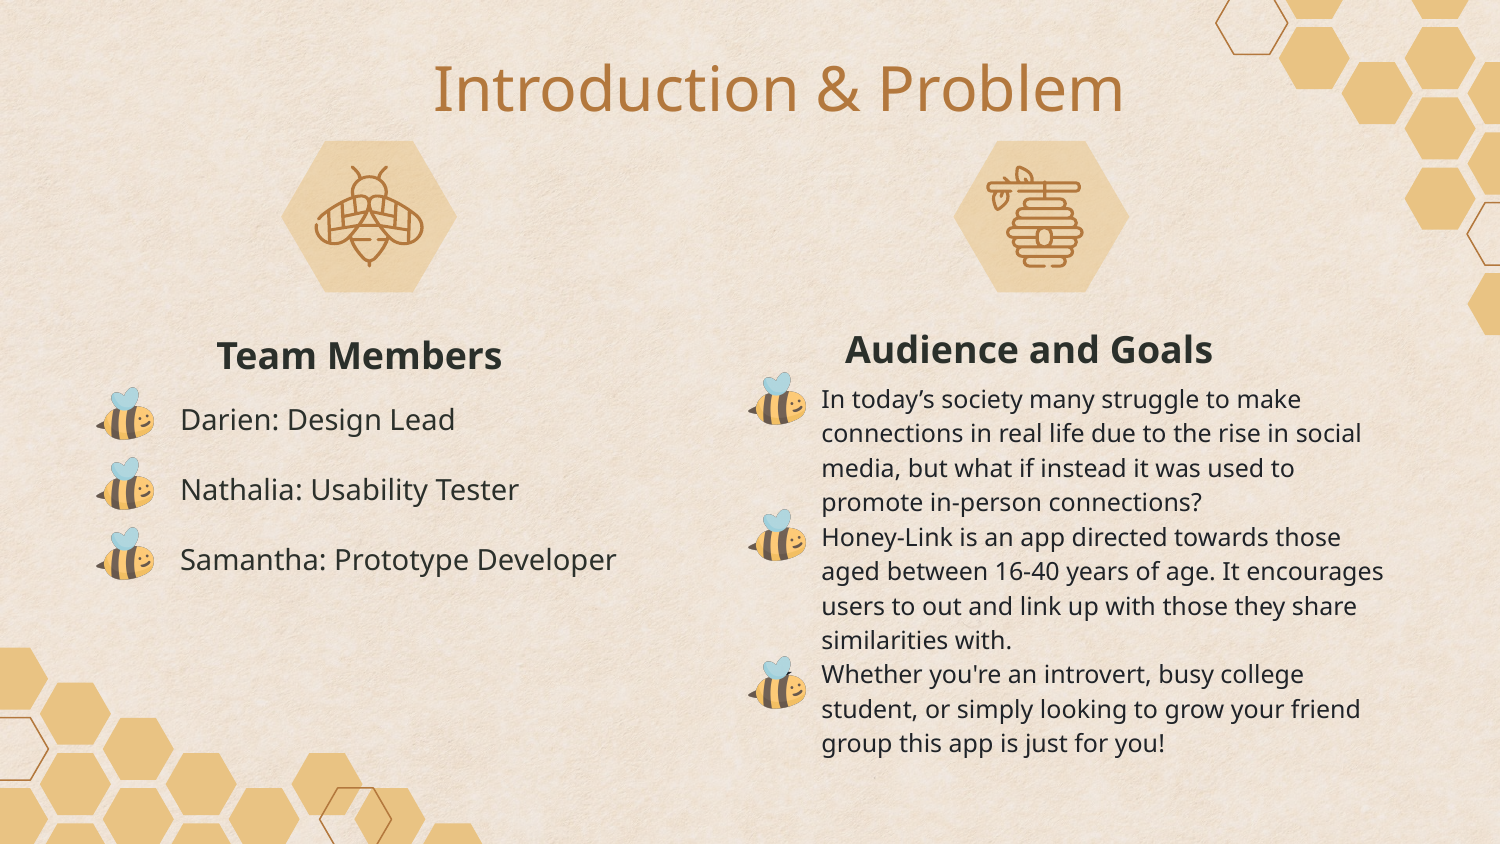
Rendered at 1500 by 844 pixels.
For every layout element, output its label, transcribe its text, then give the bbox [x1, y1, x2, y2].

picture [741, 499, 813, 571]
text_box [953, 140, 1130, 293]
picture [741, 647, 813, 718]
subtitle In today’s society many struggle to make connections in real life due to the rise in social media, but what if instead it was used to promote in-person connections? Honey-Link is an app directed towards those aged between 16-40 years of age. It encourages users to out and link up with those they share similarities with. Whether you're an introvert, busy college student, or simply looking to grow your friend group this app is just for you! [731, 363, 1404, 823]
subtitle Darien: Design Lead Nathalia: Usability Tester Samantha: Prototype Developer [90, 386, 723, 684]
text_box [281, 140, 458, 293]
text_box [314, 165, 424, 268]
subtitle Audience and Goals [817, 316, 1242, 387]
text_box [986, 165, 1084, 268]
picture [741, 363, 813, 435]
title Introduction & Problem [118, 22, 1382, 117]
subtitle Team Members [147, 321, 572, 392]
picture [89, 378, 161, 589]
